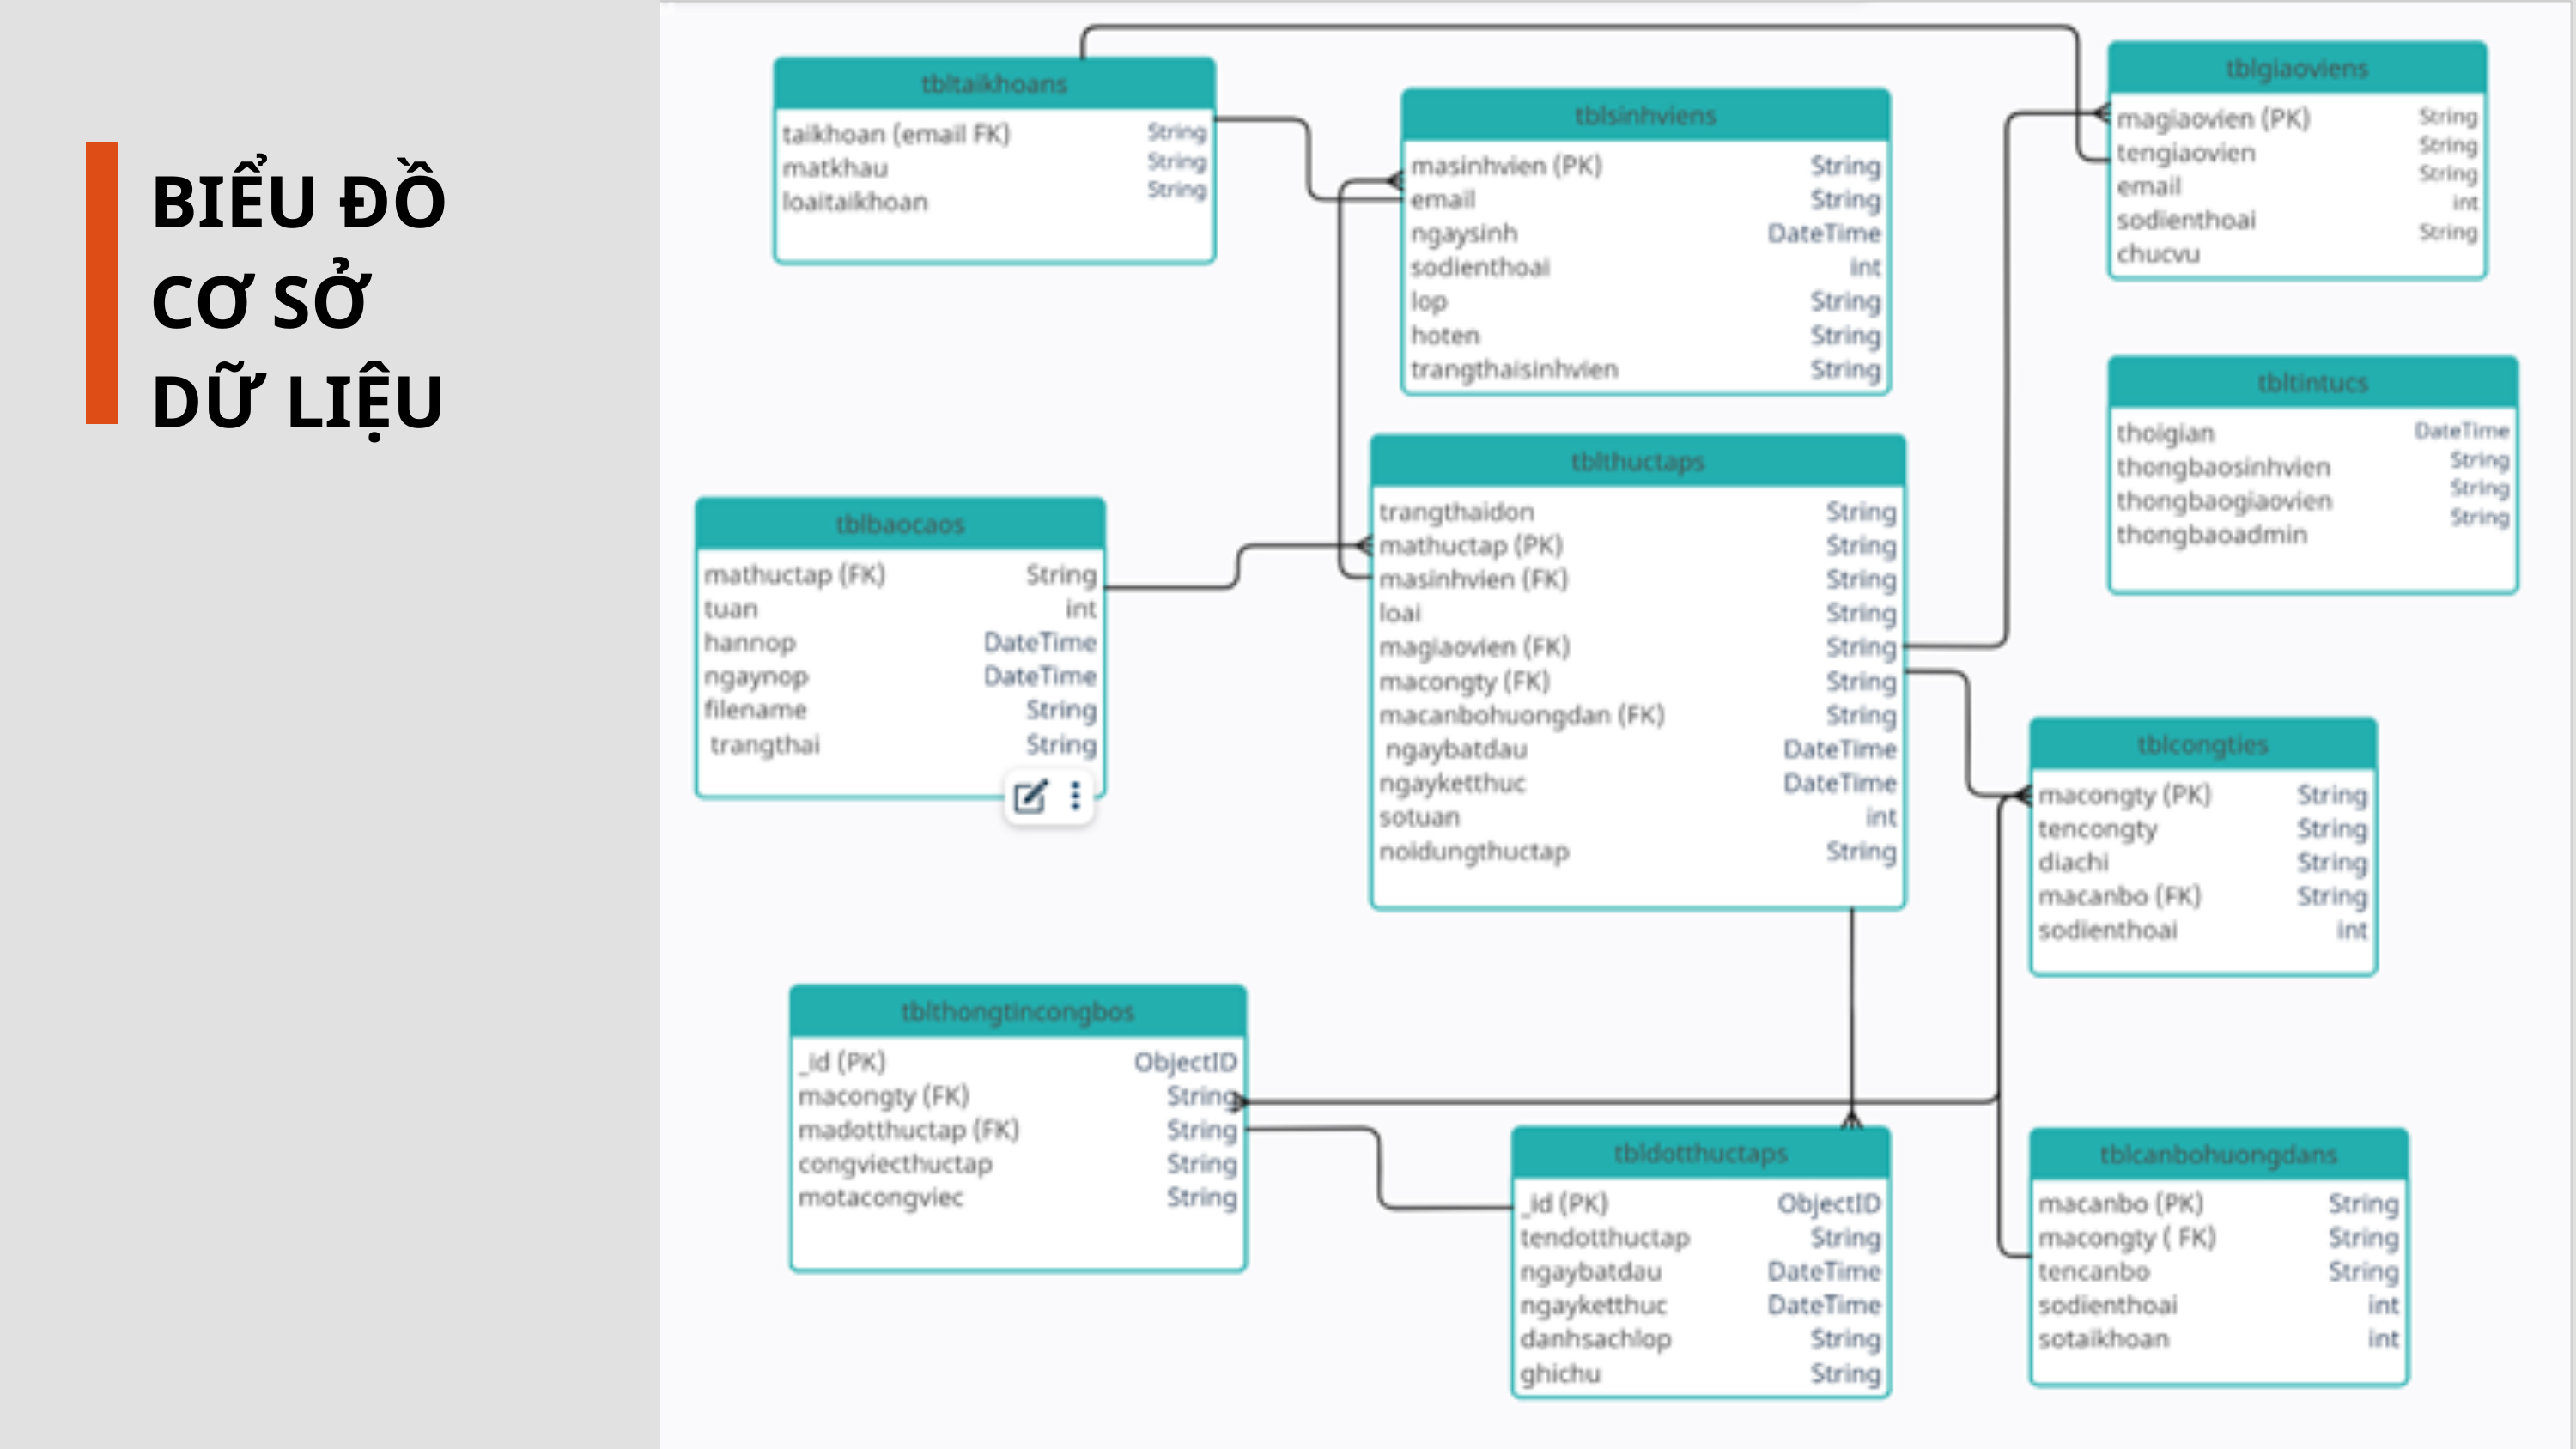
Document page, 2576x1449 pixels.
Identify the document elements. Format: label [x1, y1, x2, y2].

text_box [659, 0, 2576, 1449]
text_box [85, 142, 468, 446]
